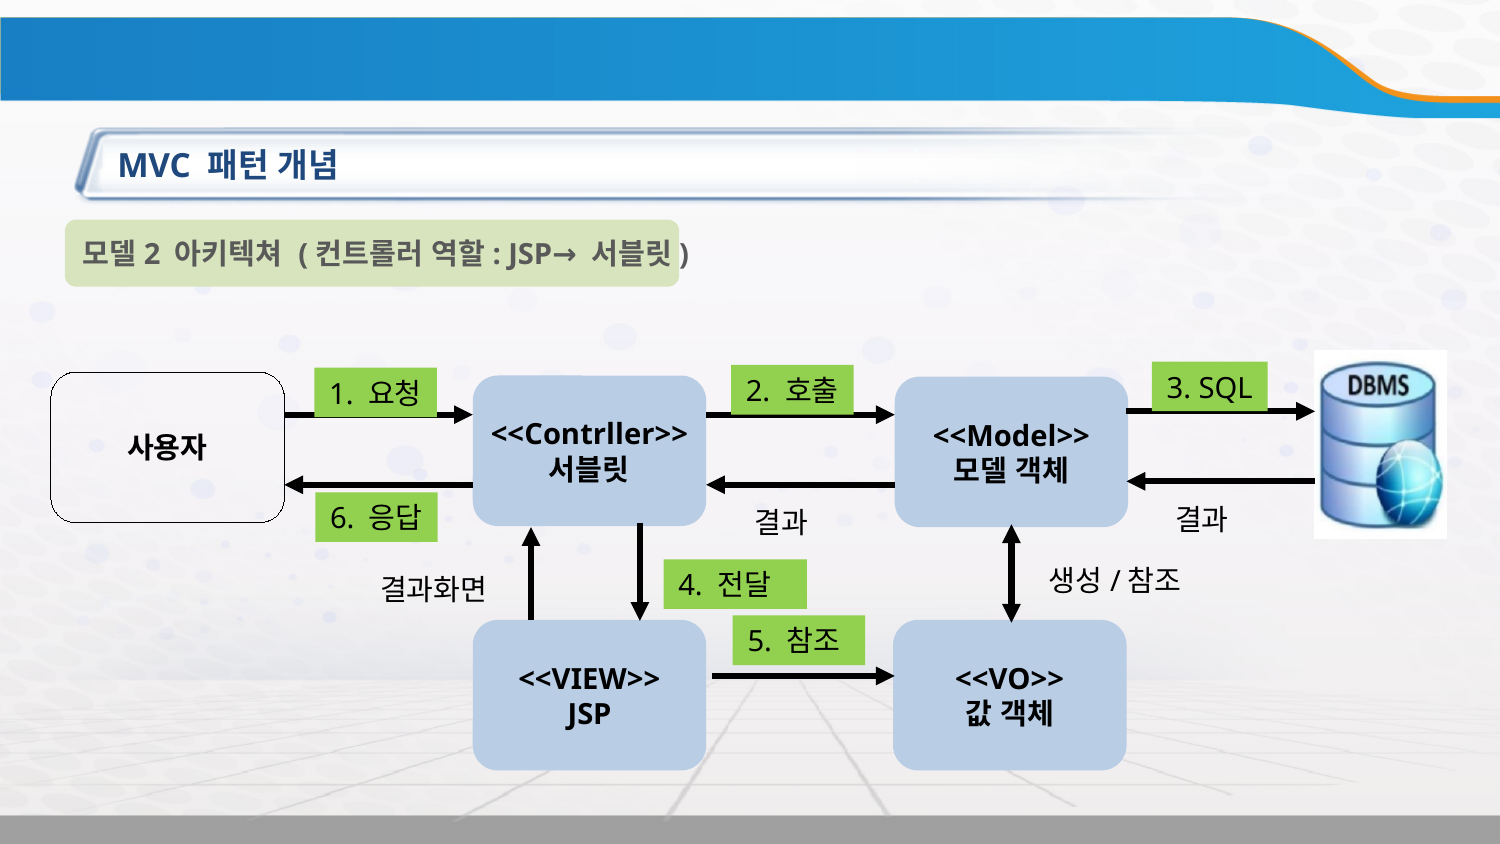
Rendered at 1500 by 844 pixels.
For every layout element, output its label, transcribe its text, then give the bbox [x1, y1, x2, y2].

text_box 1. 요청 [314, 367, 437, 413]
text_box <<Contrller>> 서블릿 [472, 375, 707, 527]
text_box 결과화면 [365, 564, 526, 614]
text_box 결과 [1160, 493, 1244, 544]
text_box <<Model>> 모델 객체 [894, 376, 1129, 528]
text_box 사용자 [50, 372, 285, 523]
text_box 1. MVC 아키텍쳐 [29, 0, 1175, 103]
text_box 4. 전달 [663, 559, 807, 609]
text_box 6. 응답 [315, 494, 438, 542]
text_box 5. 참조 [732, 615, 866, 666]
text_box 생성/참조 [1034, 555, 1343, 605]
text_box <<VIEW>> JSP [472, 619, 707, 771]
text_box 2. 호출 [731, 364, 854, 413]
picture [0, 0, 1500, 844]
text_box 3. SQL [1151, 361, 1268, 410]
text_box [74, 126, 1289, 208]
text_box 결과 [739, 497, 824, 548]
text_box 모델2 아키텍쳐 (컨트롤러 역할: JSP→ 서블릿) [64, 219, 680, 287]
text_box <<VO>> 값 객체 [893, 619, 1127, 771]
